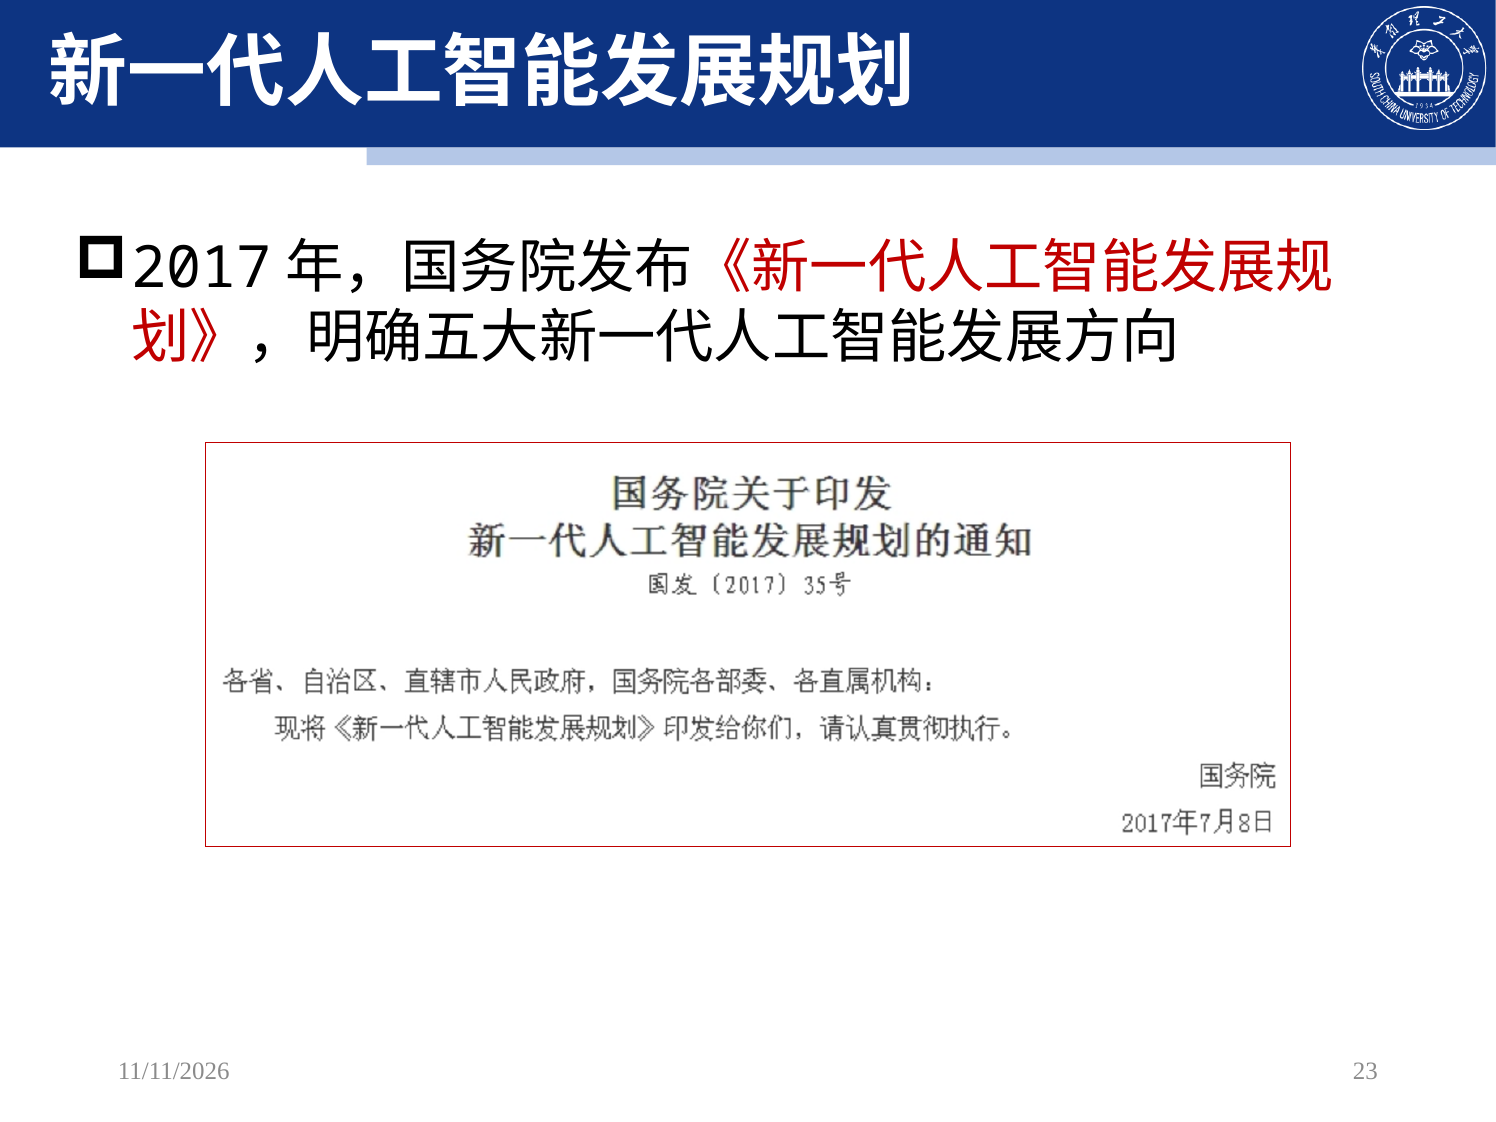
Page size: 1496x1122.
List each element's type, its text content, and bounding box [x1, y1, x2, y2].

slide_number 23 [1056, 1039, 1393, 1100]
picture [205, 442, 1291, 847]
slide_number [102, 1039, 440, 1100]
text_box 新一代人工智能发展规划 [0, 24, 1303, 124]
text_box 2017年，国务院发布《新一代人工智能发展规划》，明确五大新一代人工智能发展方向 [60, 222, 1448, 377]
picture [1354, 0, 1496, 148]
